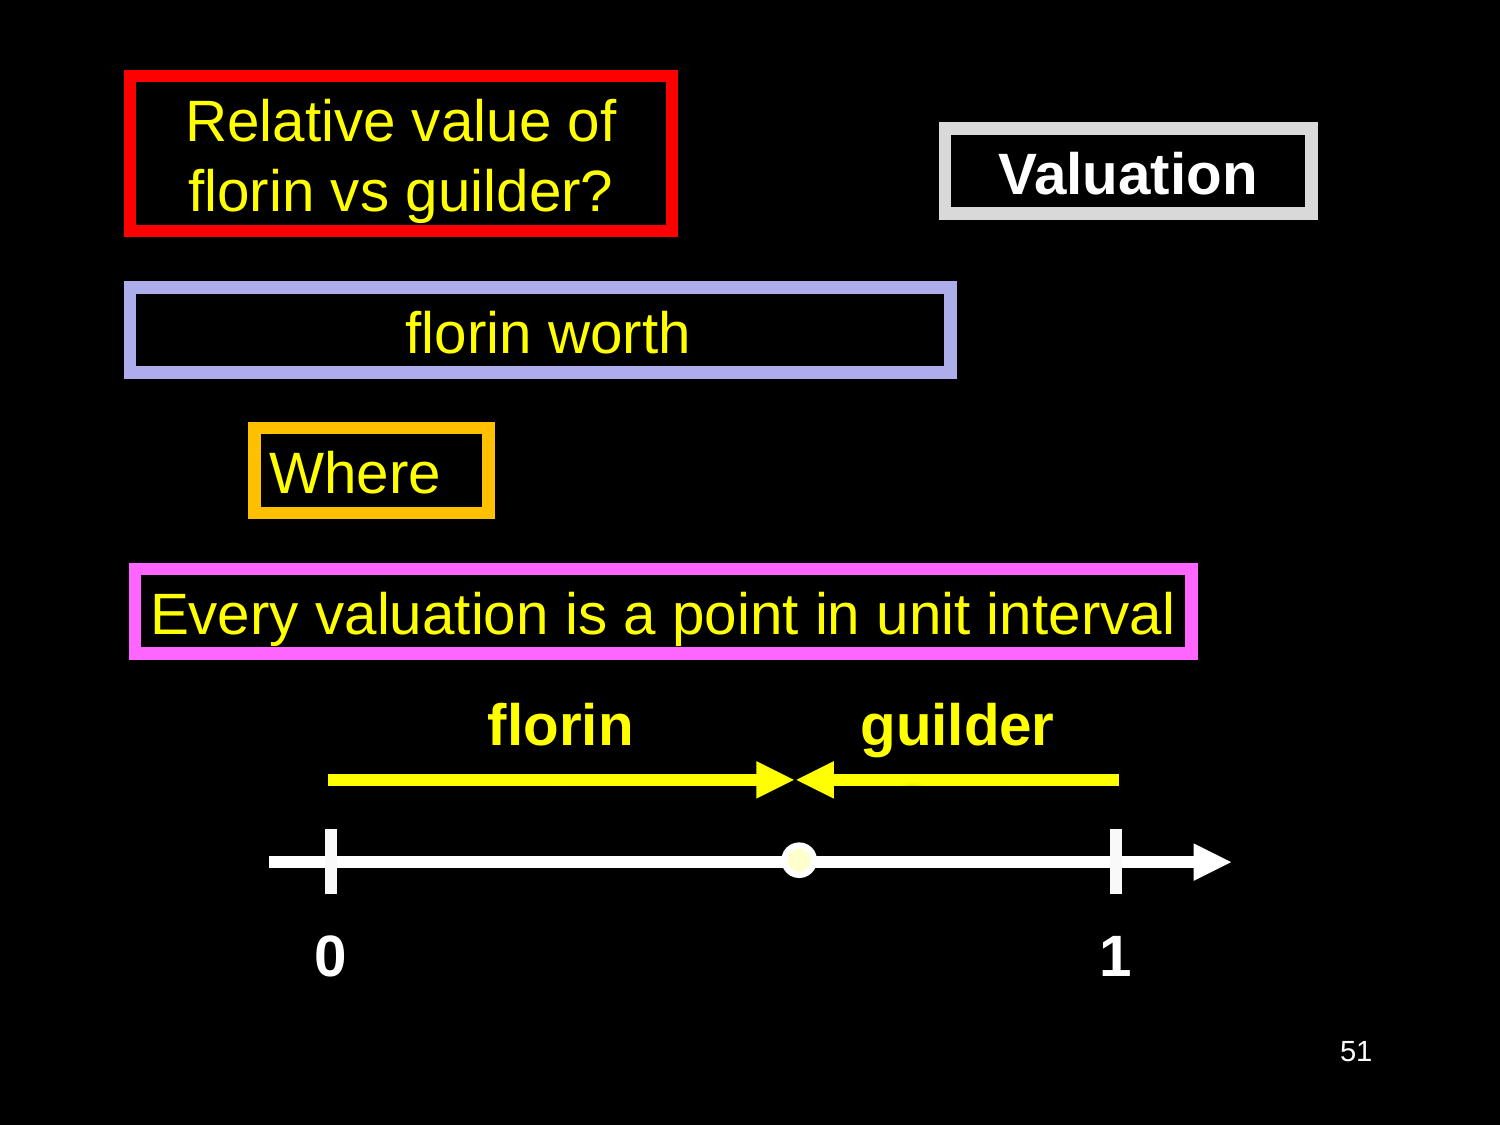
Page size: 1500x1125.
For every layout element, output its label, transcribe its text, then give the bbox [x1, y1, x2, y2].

slide_number 51 [1074, 1024, 1388, 1101]
text_box Valuation [945, 128, 1312, 214]
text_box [268, 679, 1232, 997]
text_box Every valuation is a point in unit interval [135, 568, 1192, 654]
text_box Relative value of florin vs guilder? [130, 76, 673, 231]
